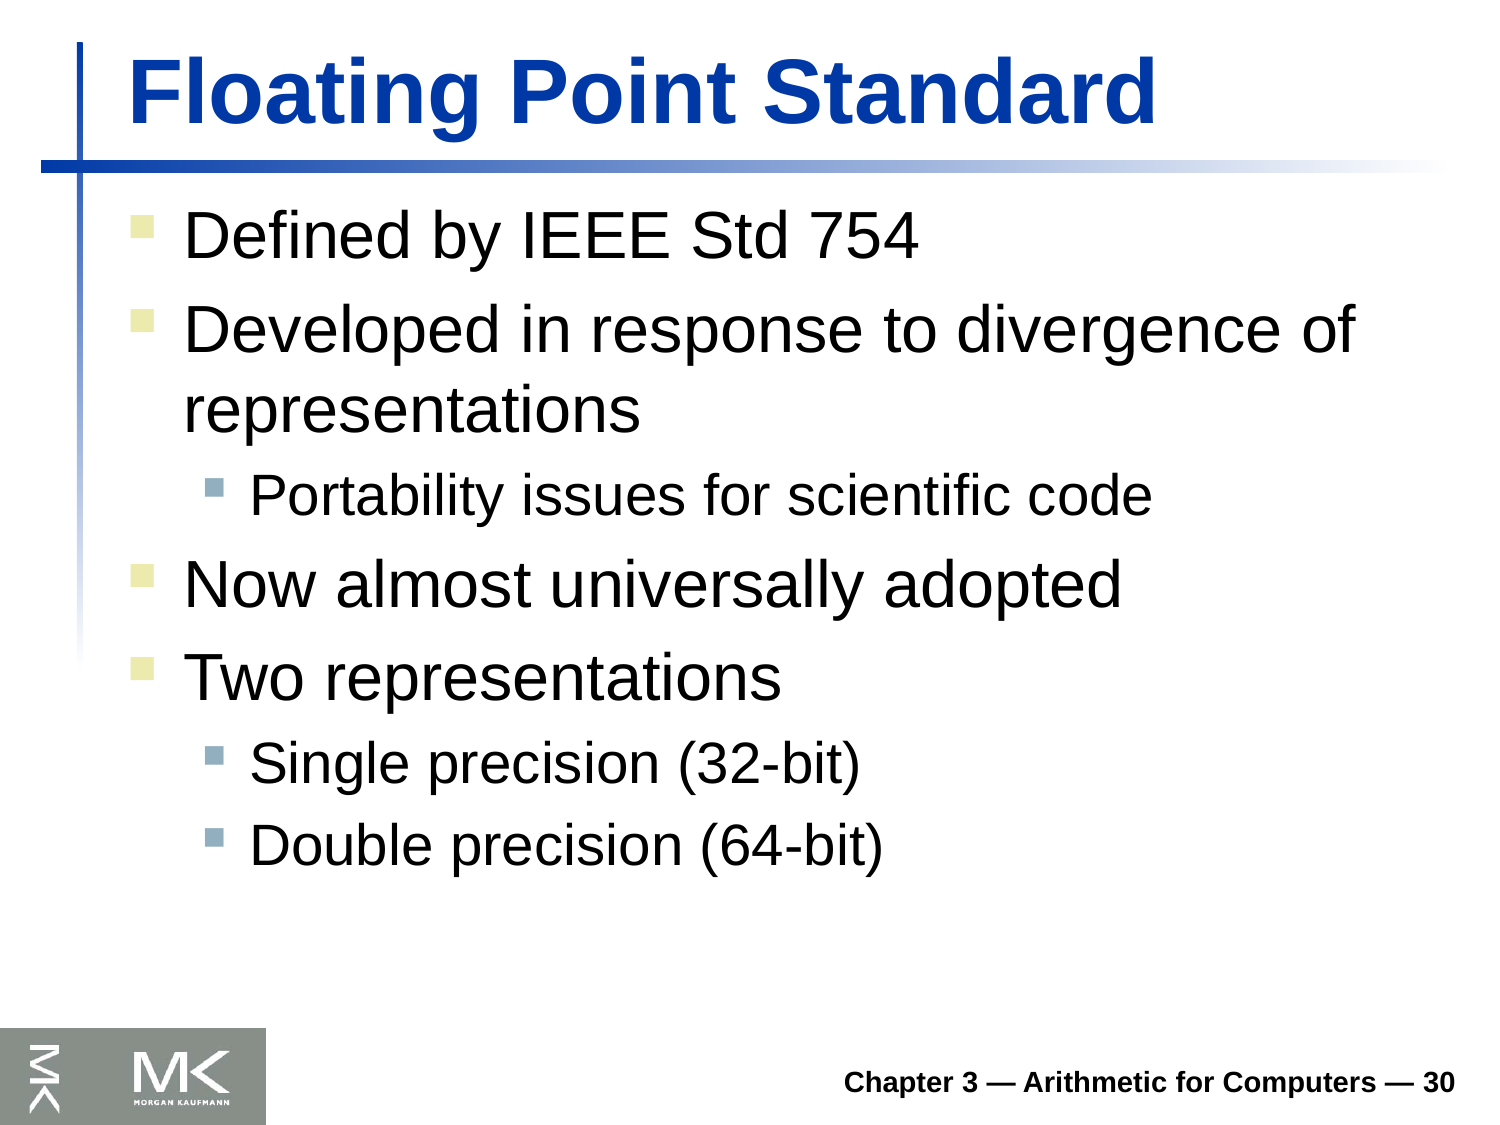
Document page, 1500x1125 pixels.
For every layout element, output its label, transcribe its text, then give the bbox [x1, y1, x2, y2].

list Defined by IEEE Std 754 Developed in response to divergence of representations Portability issues for scientific code Now almost universally adopted Two representations Single precision (32-bit) Double precision (64-bit) [112, 184, 1469, 1024]
footer Chapter 3 — Arithmetic for Computers — 30 [277, 1046, 1471, 1106]
picture [0, 1028, 266, 1125]
title Floating Point Standard [112, 23, 1468, 149]
